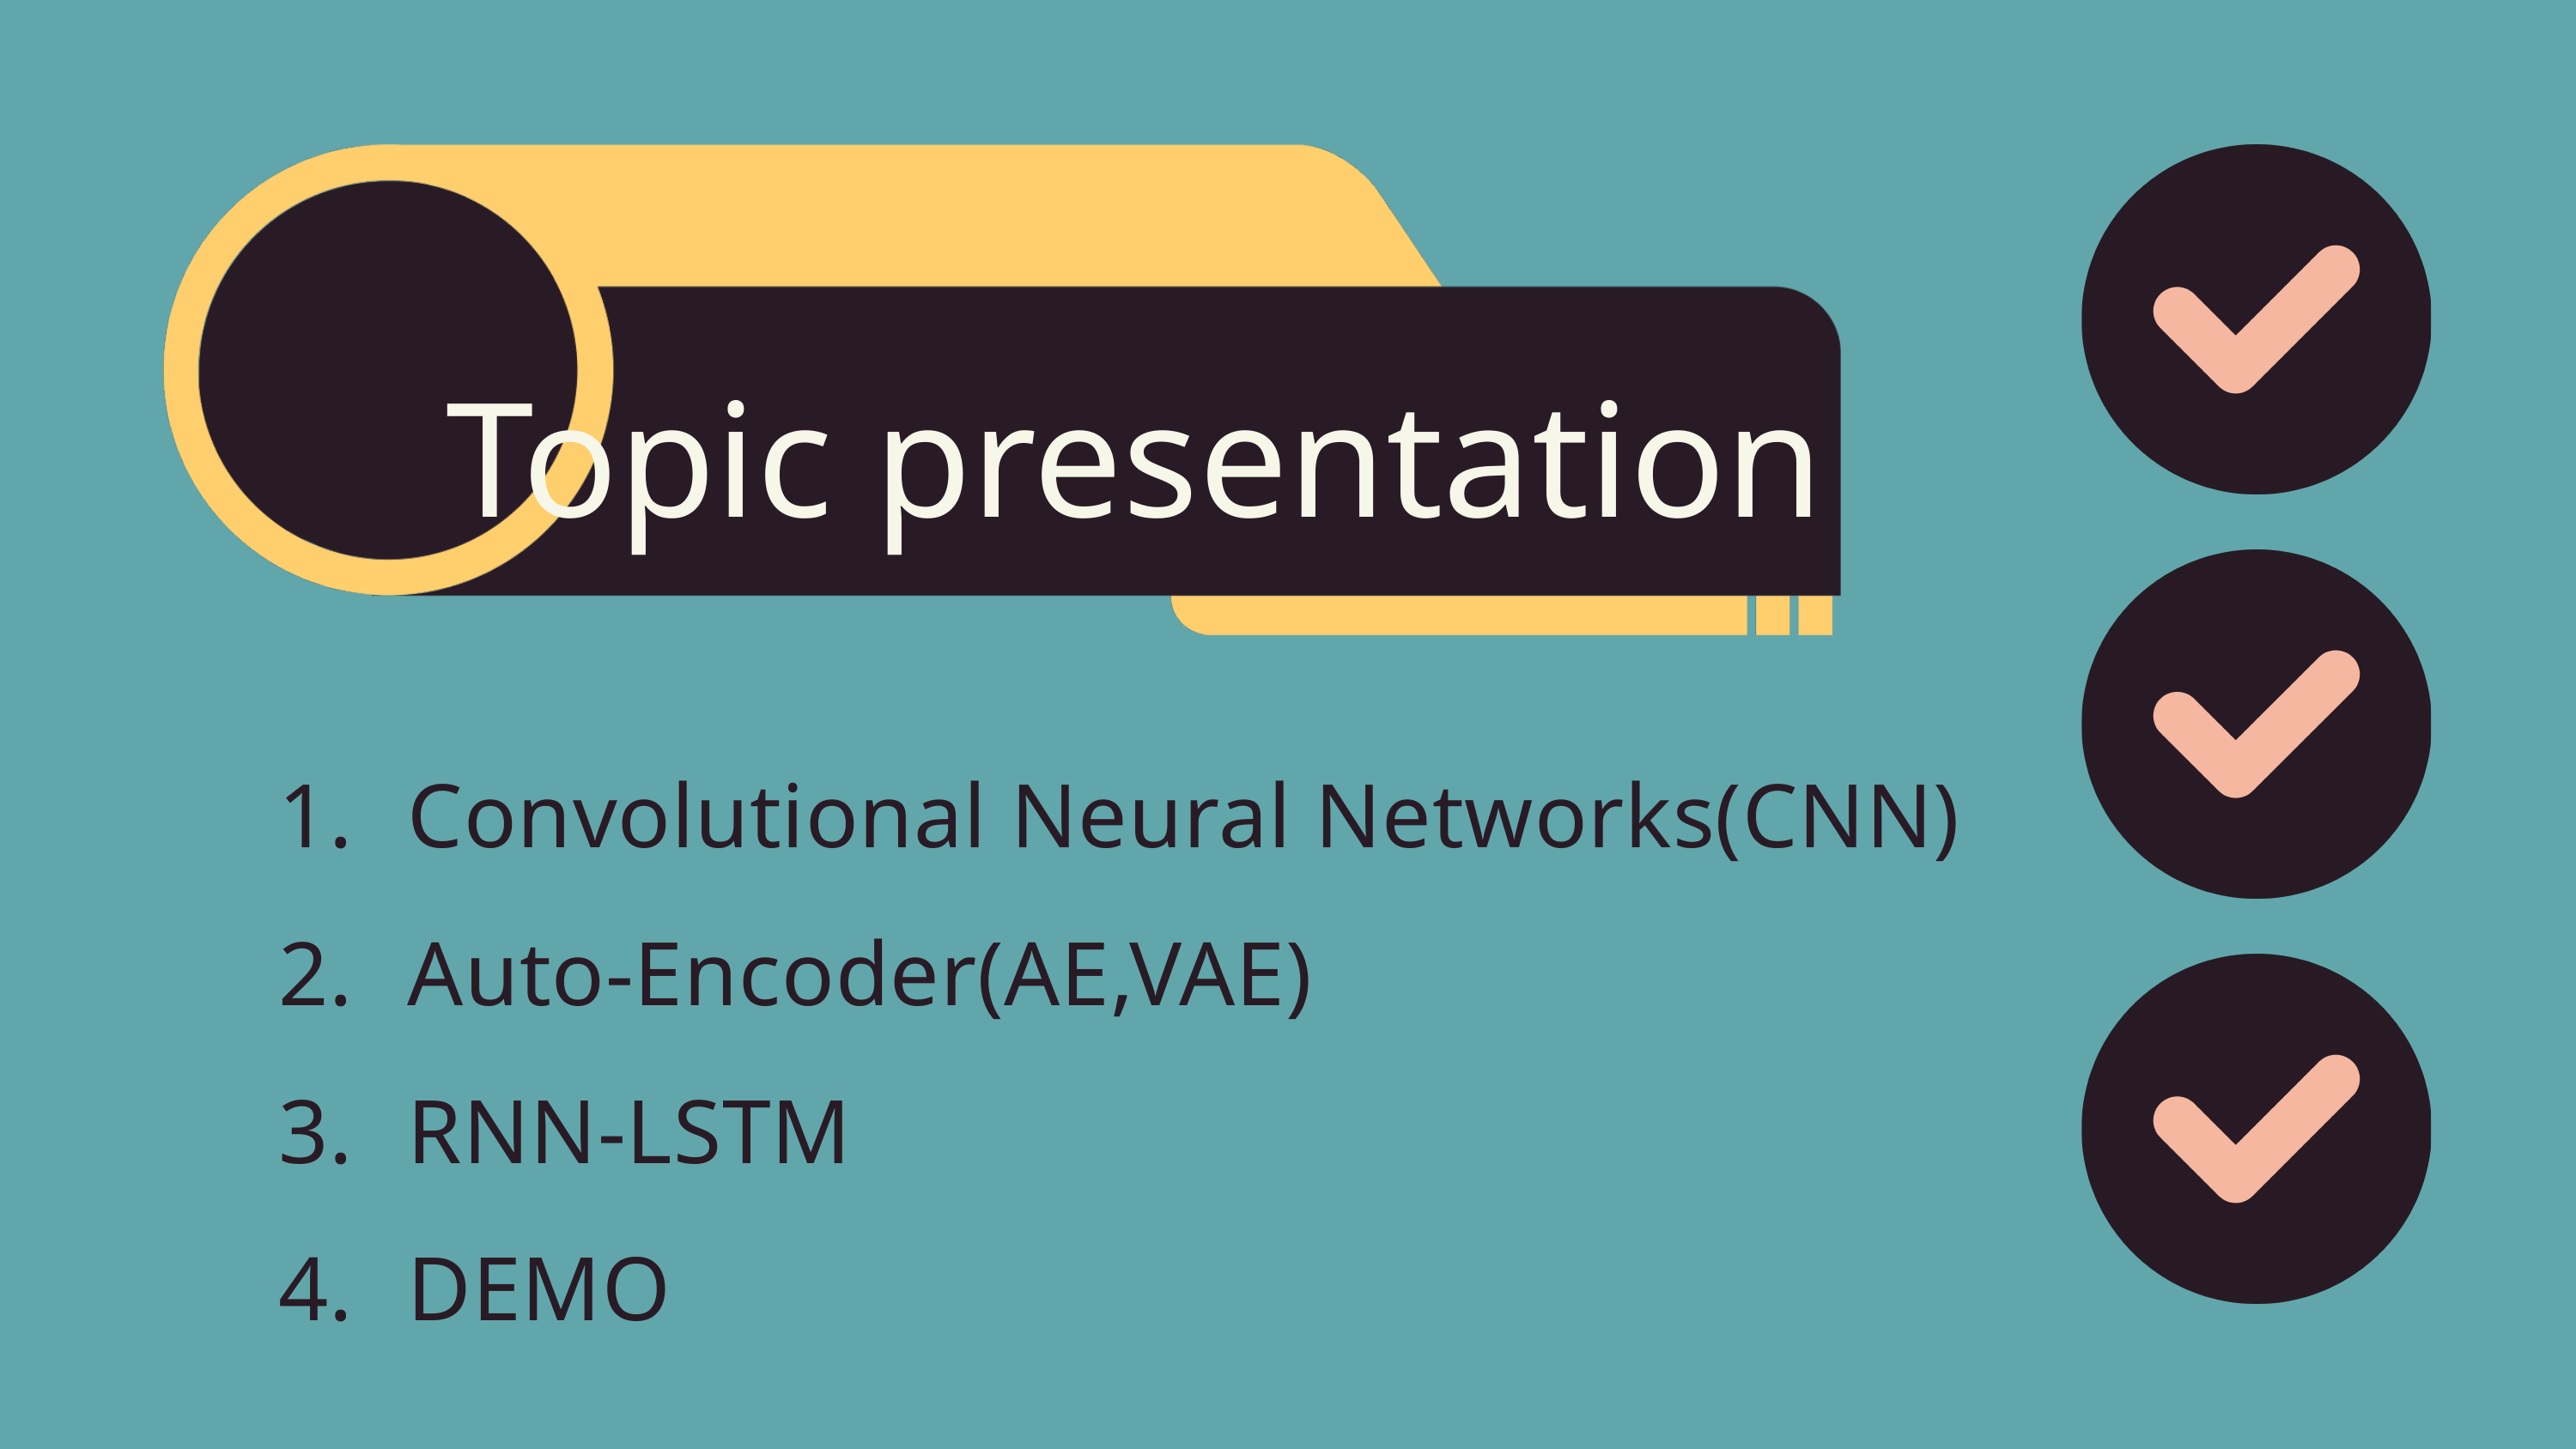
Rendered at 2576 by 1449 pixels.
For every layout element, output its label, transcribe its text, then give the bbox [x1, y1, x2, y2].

text_box [2081, 954, 2432, 1304]
text_box Topic presentation [428, 326, 1841, 549]
text_box [144, 144, 1841, 635]
text_box Convolutional Neural Networks(CNN) Auto-Encoder(AE,VAE) RNN-LSTM DEMO [278, 634, 2161, 1339]
text_box [2081, 549, 2432, 899]
text_box [2081, 144, 2432, 494]
